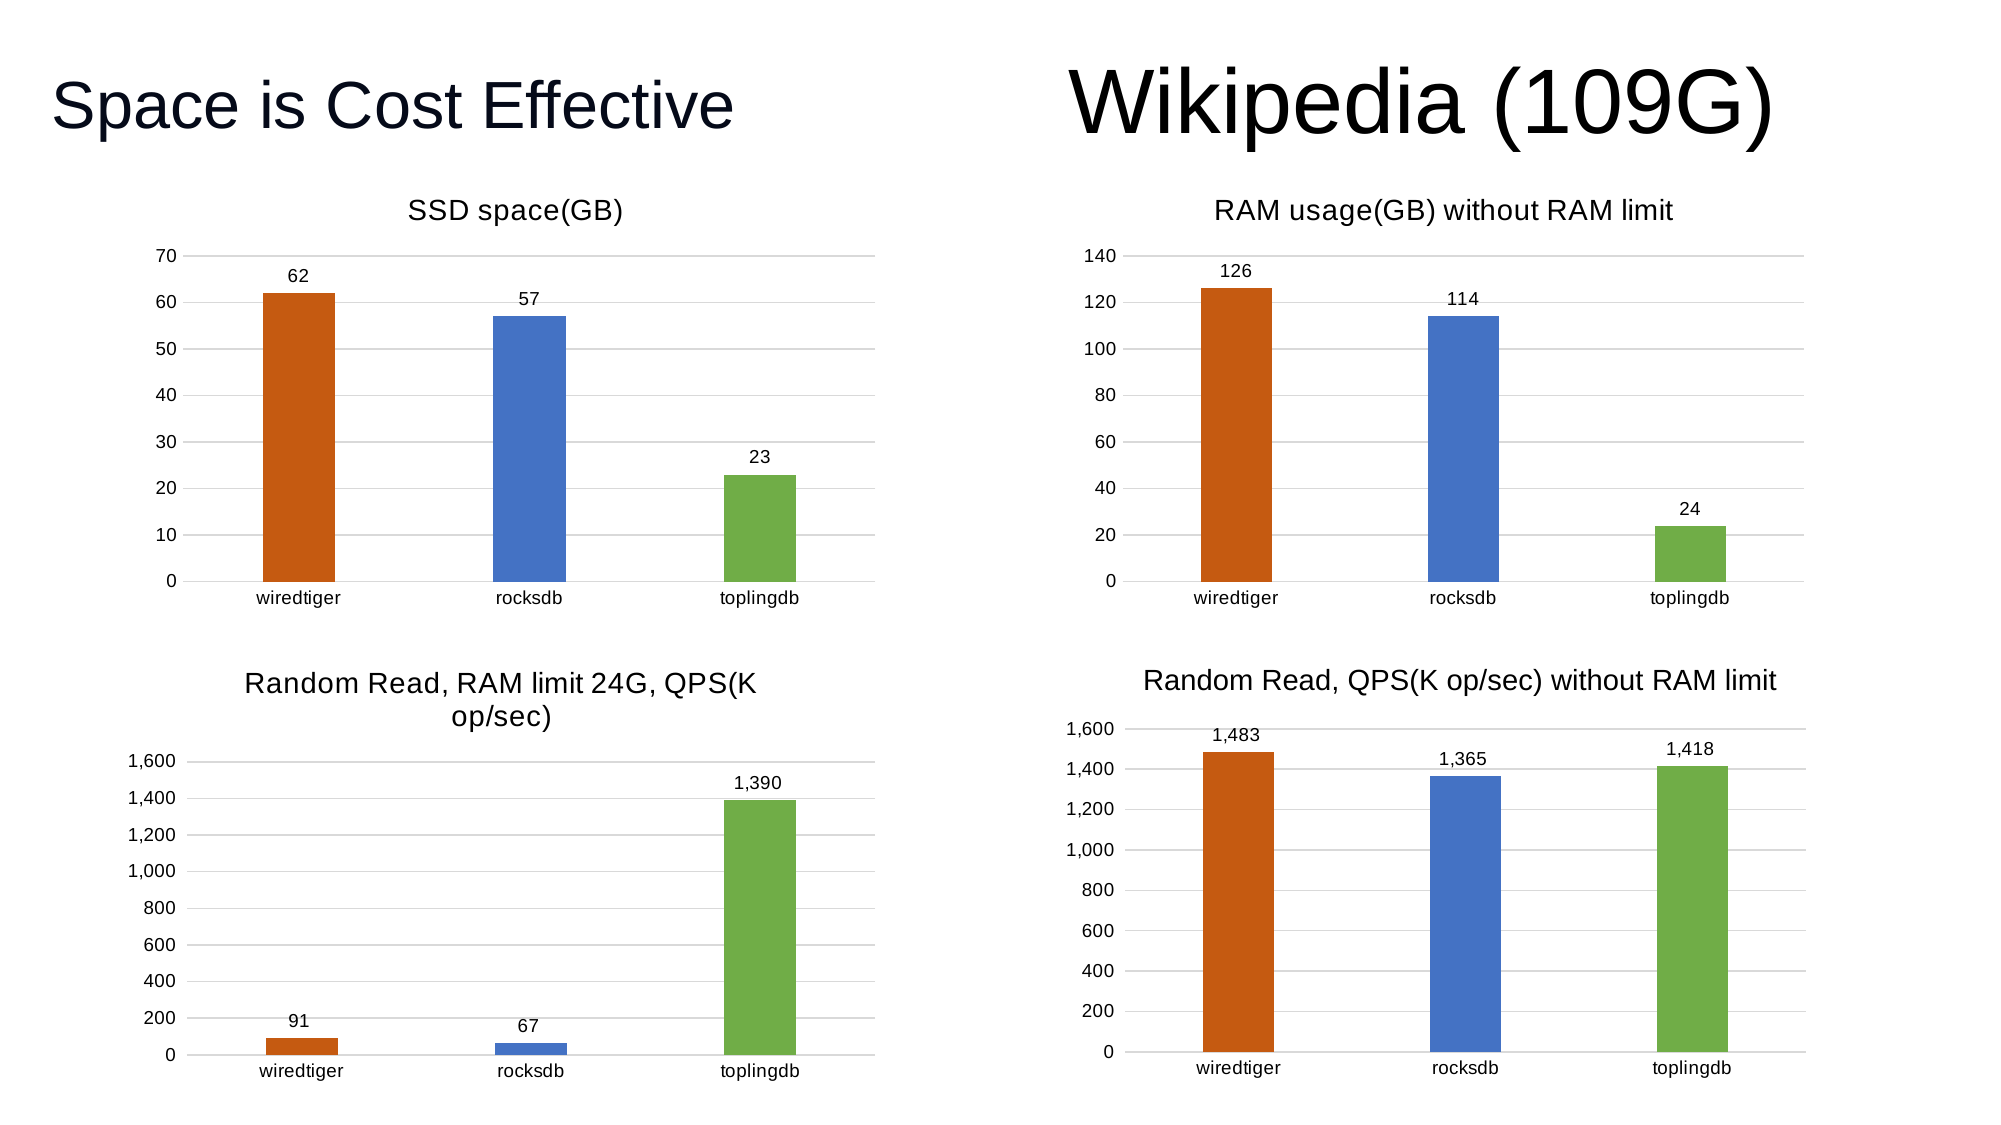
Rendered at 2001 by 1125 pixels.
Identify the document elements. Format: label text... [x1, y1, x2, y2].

chart [140, 168, 891, 619]
chart [1068, 168, 1819, 619]
text_box Space is Cost Effective [51, 70, 932, 155]
chart [1050, 641, 1822, 1089]
chart [112, 641, 891, 1092]
list Wikipedia (109G) [1053, 0, 1911, 209]
